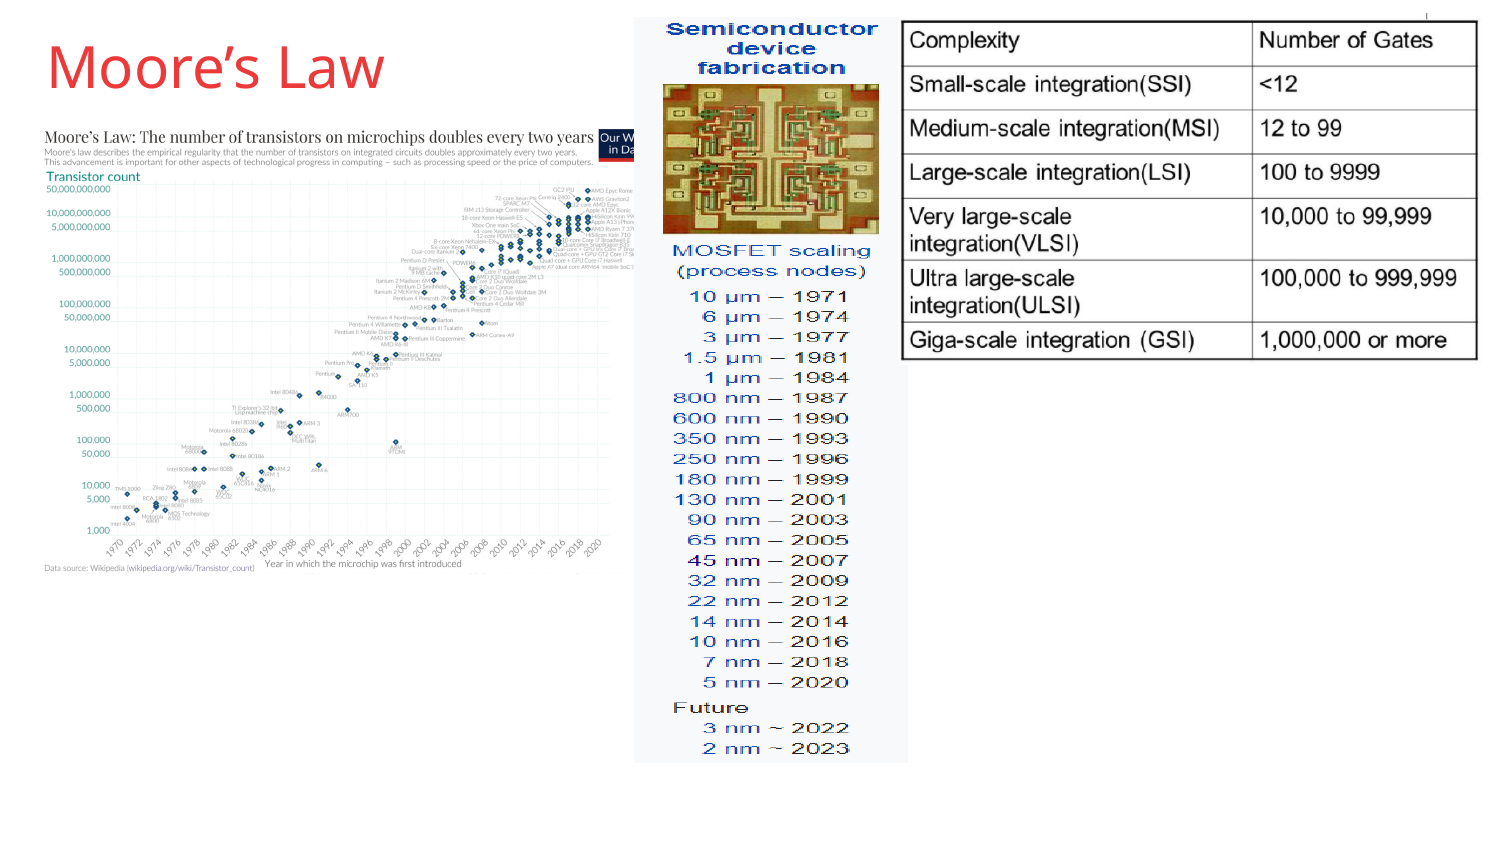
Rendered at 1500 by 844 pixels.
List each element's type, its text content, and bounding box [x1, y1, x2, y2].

title Moore’s Law [31, 25, 628, 105]
picture [633, 13, 1489, 764]
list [43, 129, 628, 574]
